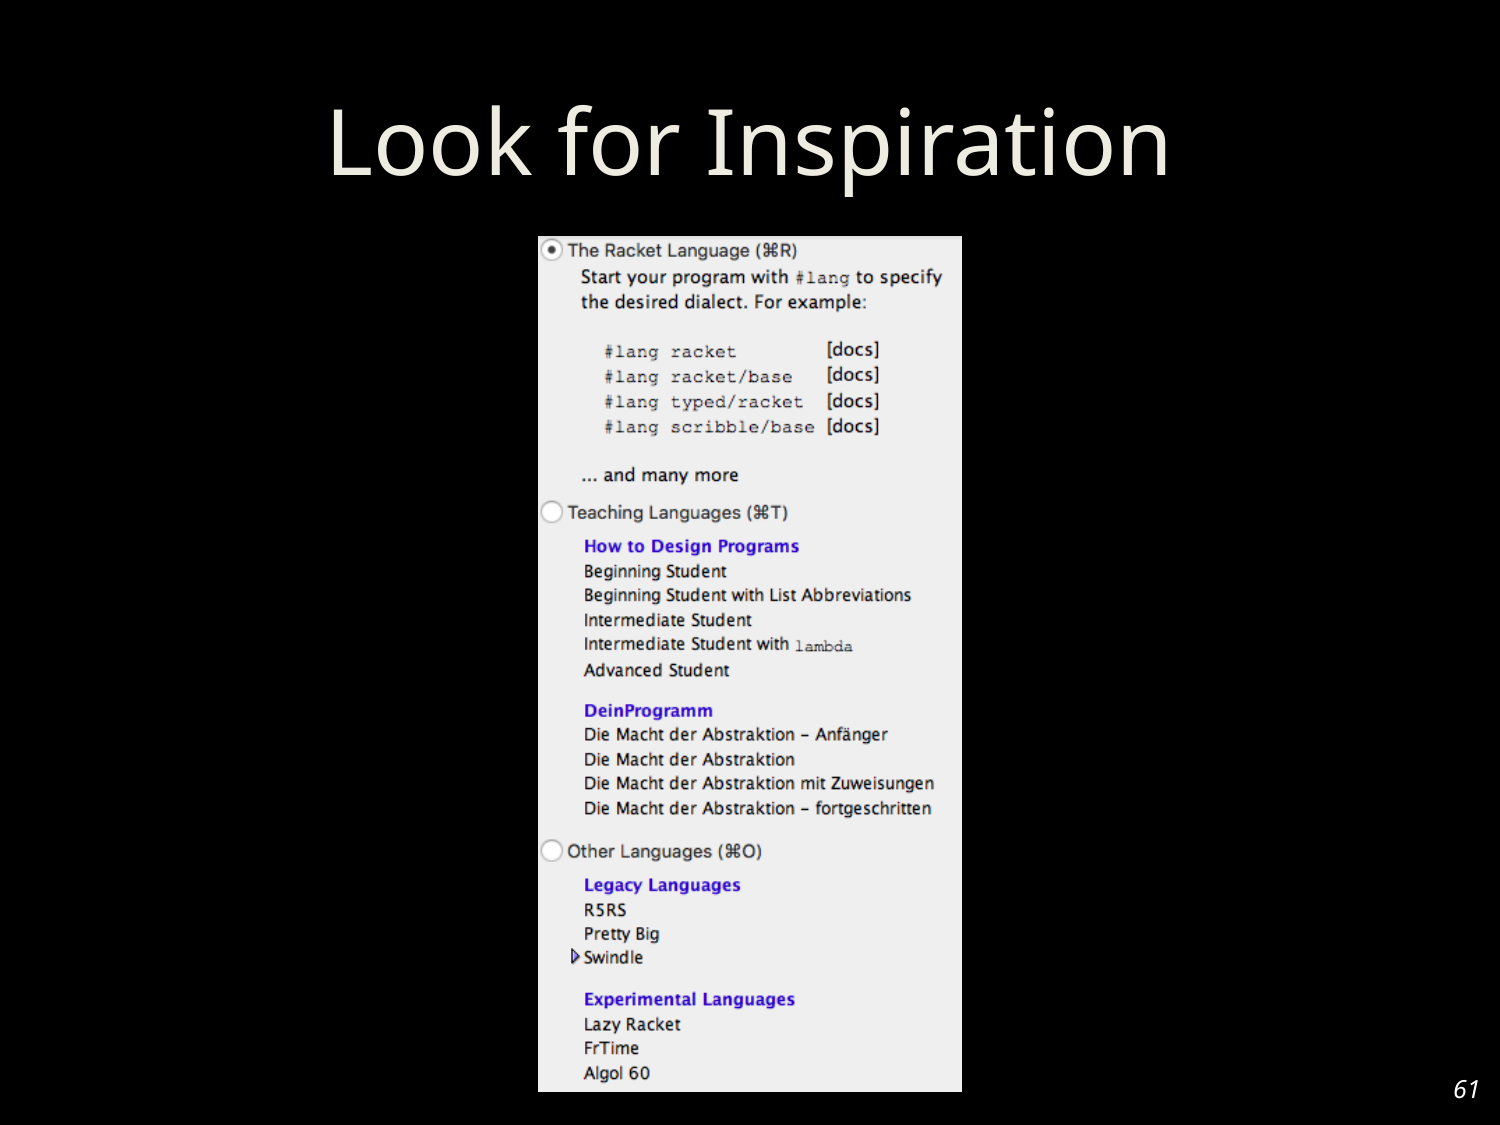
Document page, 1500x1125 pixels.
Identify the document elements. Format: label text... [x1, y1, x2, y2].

slide_number 61 [1145, 1060, 1496, 1121]
picture [537, 236, 963, 1093]
title Look for Inspiration [75, 45, 1425, 233]
